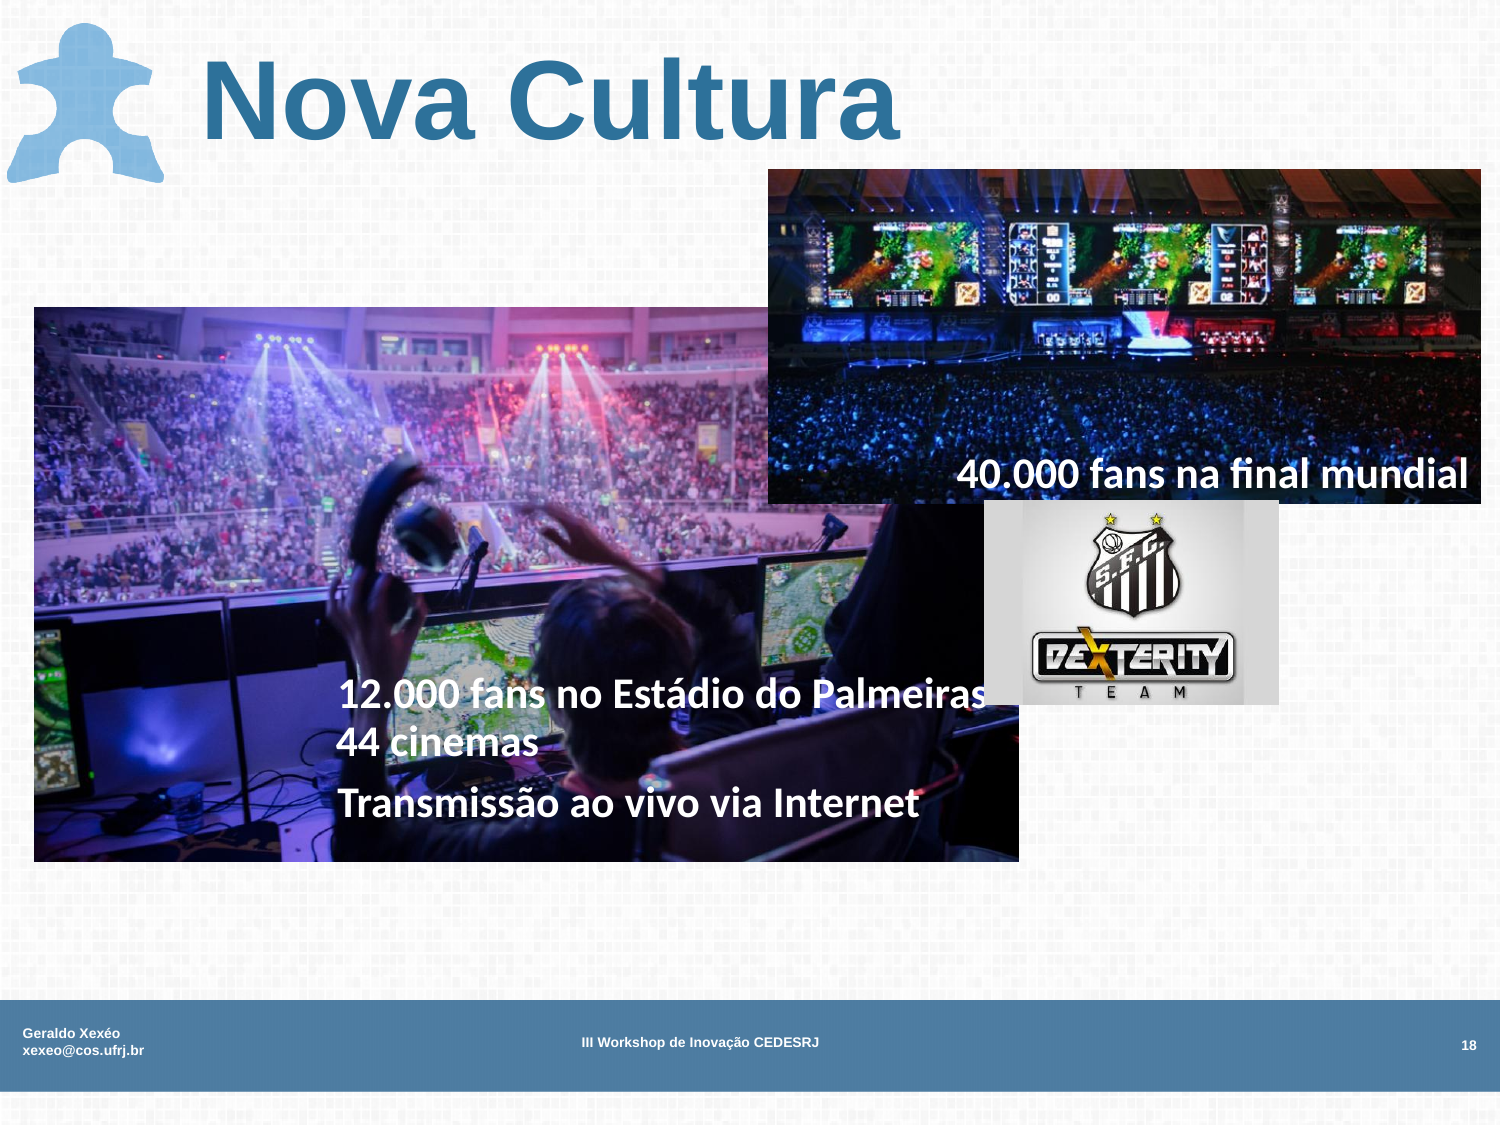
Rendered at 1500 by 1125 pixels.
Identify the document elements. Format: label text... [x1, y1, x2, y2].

text_box 40.000 fans na final mundial [1279, 437, 1485, 505]
footer III Workshop de Inovação CEDESRJ [483, 1017, 919, 1066]
slide_number 18 [1297, 1021, 1492, 1069]
picture [0, 0, 1500, 1125]
slide_number Geraldo Xexéo xexeo@cos.ufrj.br [7, 1017, 203, 1066]
title Nova Cultura [185, 11, 1481, 195]
